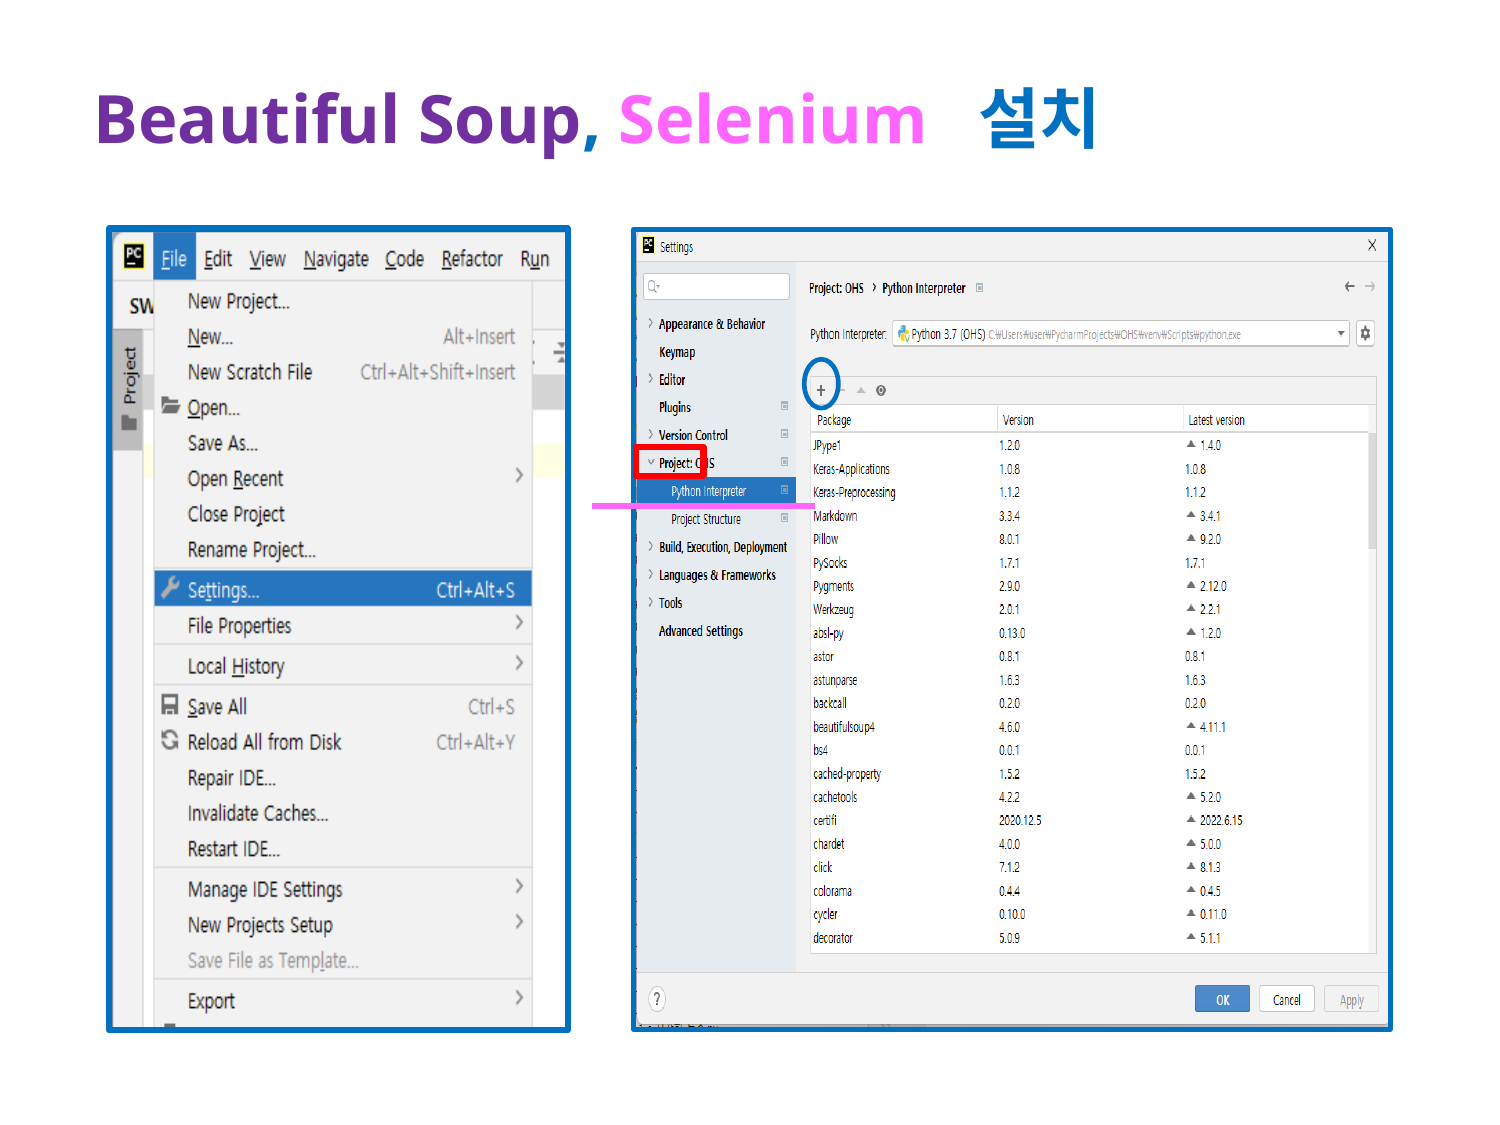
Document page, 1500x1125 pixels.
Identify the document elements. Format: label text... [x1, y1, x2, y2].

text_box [635, 231, 1389, 1028]
picture [111, 231, 566, 1028]
title Beautiful Soup, Selenium 설치 [48, 38, 1452, 195]
